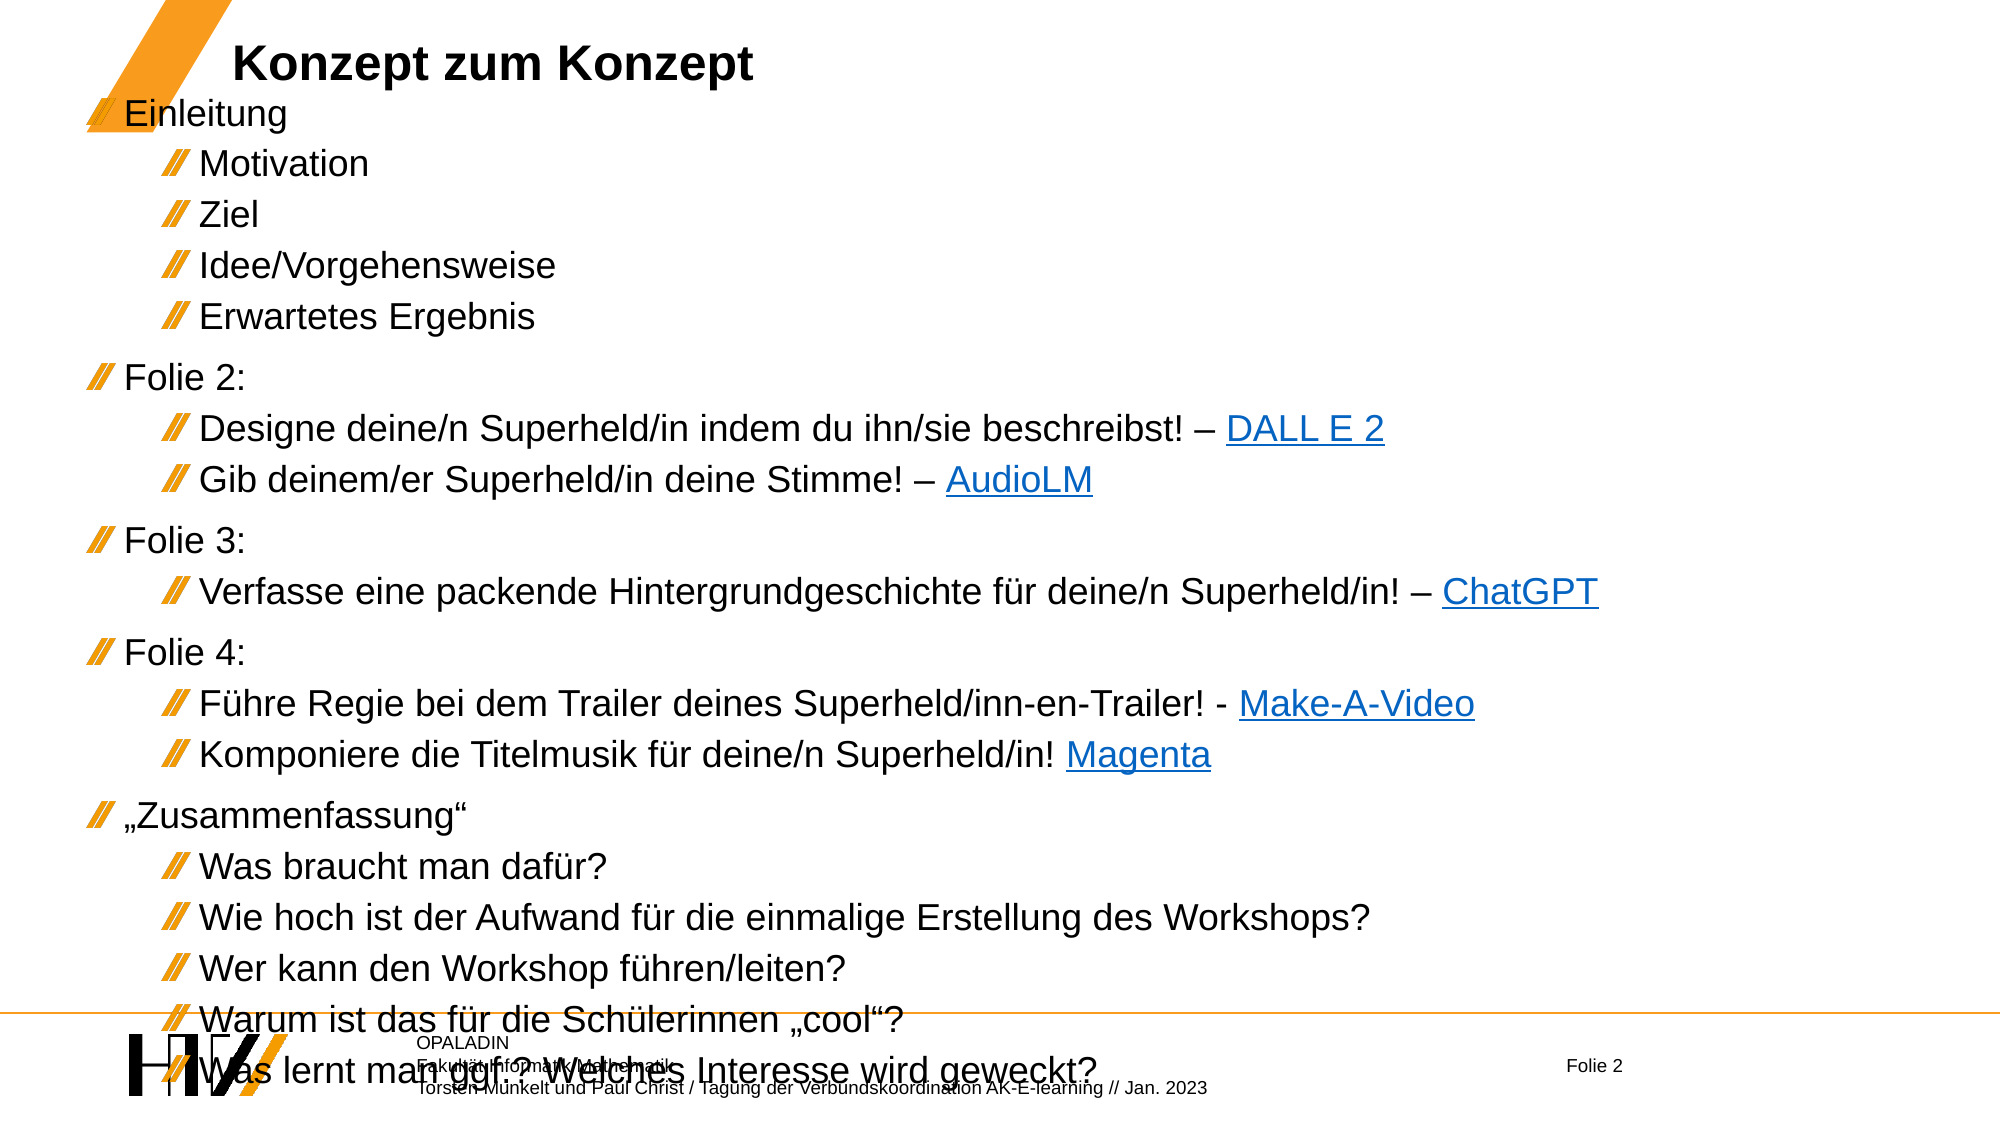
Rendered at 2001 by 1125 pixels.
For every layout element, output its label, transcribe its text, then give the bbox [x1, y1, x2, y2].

picture [86, 363, 114, 390]
picture [161, 852, 189, 879]
picture [86, 801, 114, 828]
picture [161, 301, 189, 329]
picture [129, 1034, 288, 1096]
picture [86, 638, 114, 665]
title Konzept zum Konzept [232, 40, 1908, 92]
picture [161, 953, 189, 981]
picture [161, 1004, 189, 1031]
picture [161, 689, 189, 716]
picture [161, 149, 189, 176]
picture [86, 98, 114, 125]
picture [161, 464, 189, 492]
picture [161, 576, 189, 604]
picture [161, 739, 189, 767]
picture [161, 200, 189, 227]
picture [86, 526, 114, 553]
picture [161, 250, 189, 278]
picture [161, 902, 189, 930]
list Einleitung Motivation Ziel Idee/Vorgehensweise Erwartetes Ergebnis Folie 2: Designe deine/n Superheld/in indem du ihn/sie beschreibst! – DALL E 2 Gib deinem/er Superheld/in deine Stimme! – AudioLM Folie 3: Verfasse eine packende Hintergrundgeschichte für deine/n Superheld/in! – ChatGPT Folie 4: Führe Regie bei dem Trailer deines Superheld/inn-en-Trailer! - Make-A-Video Komponiere die Titelmusik für deine/n Superheld/in! Magenta „Zusammenfassung“ Was braucht man dafür? Wie hoch ist der Aufwand für die einmalige Erstellung des Workshops? Wer kann den Workshop führen/leiten? Warum ist das für die Schülerinnen „cool“? Was lernt man ggf.? Welches Interesse wird geweckt? [86, 93, 1812, 797]
picture [161, 413, 189, 441]
